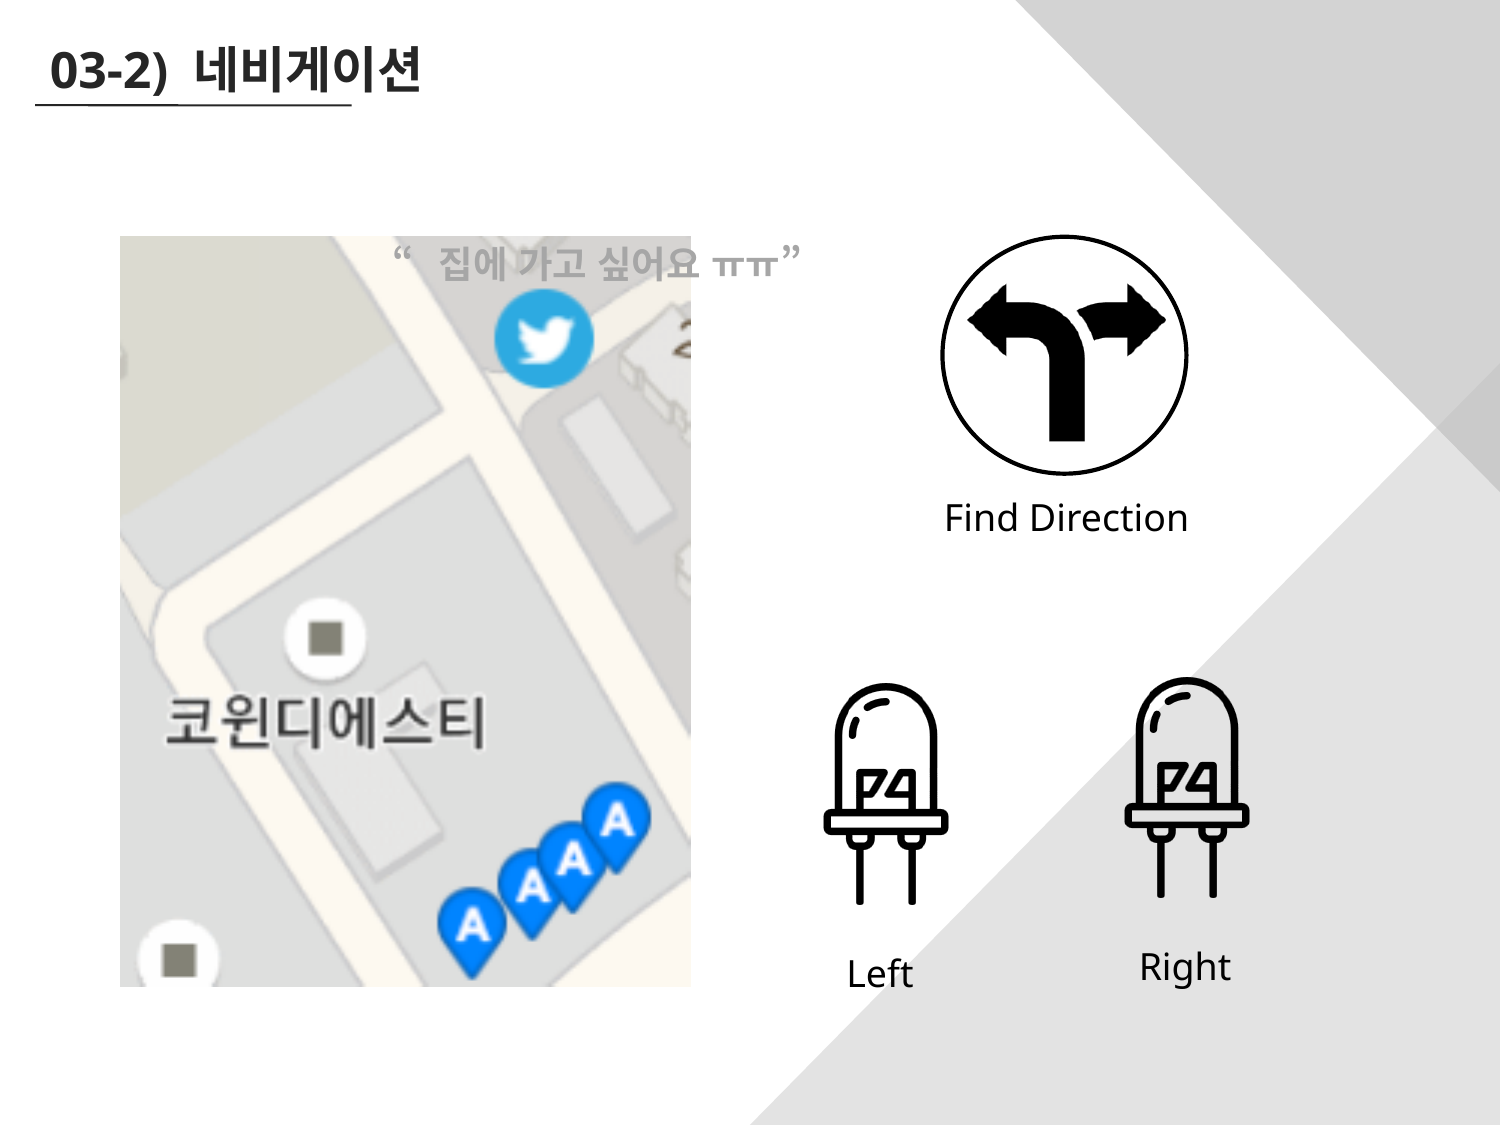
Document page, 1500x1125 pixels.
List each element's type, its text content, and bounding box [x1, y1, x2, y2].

picture [120, 236, 692, 988]
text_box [1075, 676, 1297, 997]
text_box “집에 가고 싶어요 ㅠㅠ” [377, 233, 832, 293]
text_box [885, 236, 1249, 548]
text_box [774, 683, 997, 1003]
text_box 03-2) 네비게이션 [35, 31, 808, 107]
